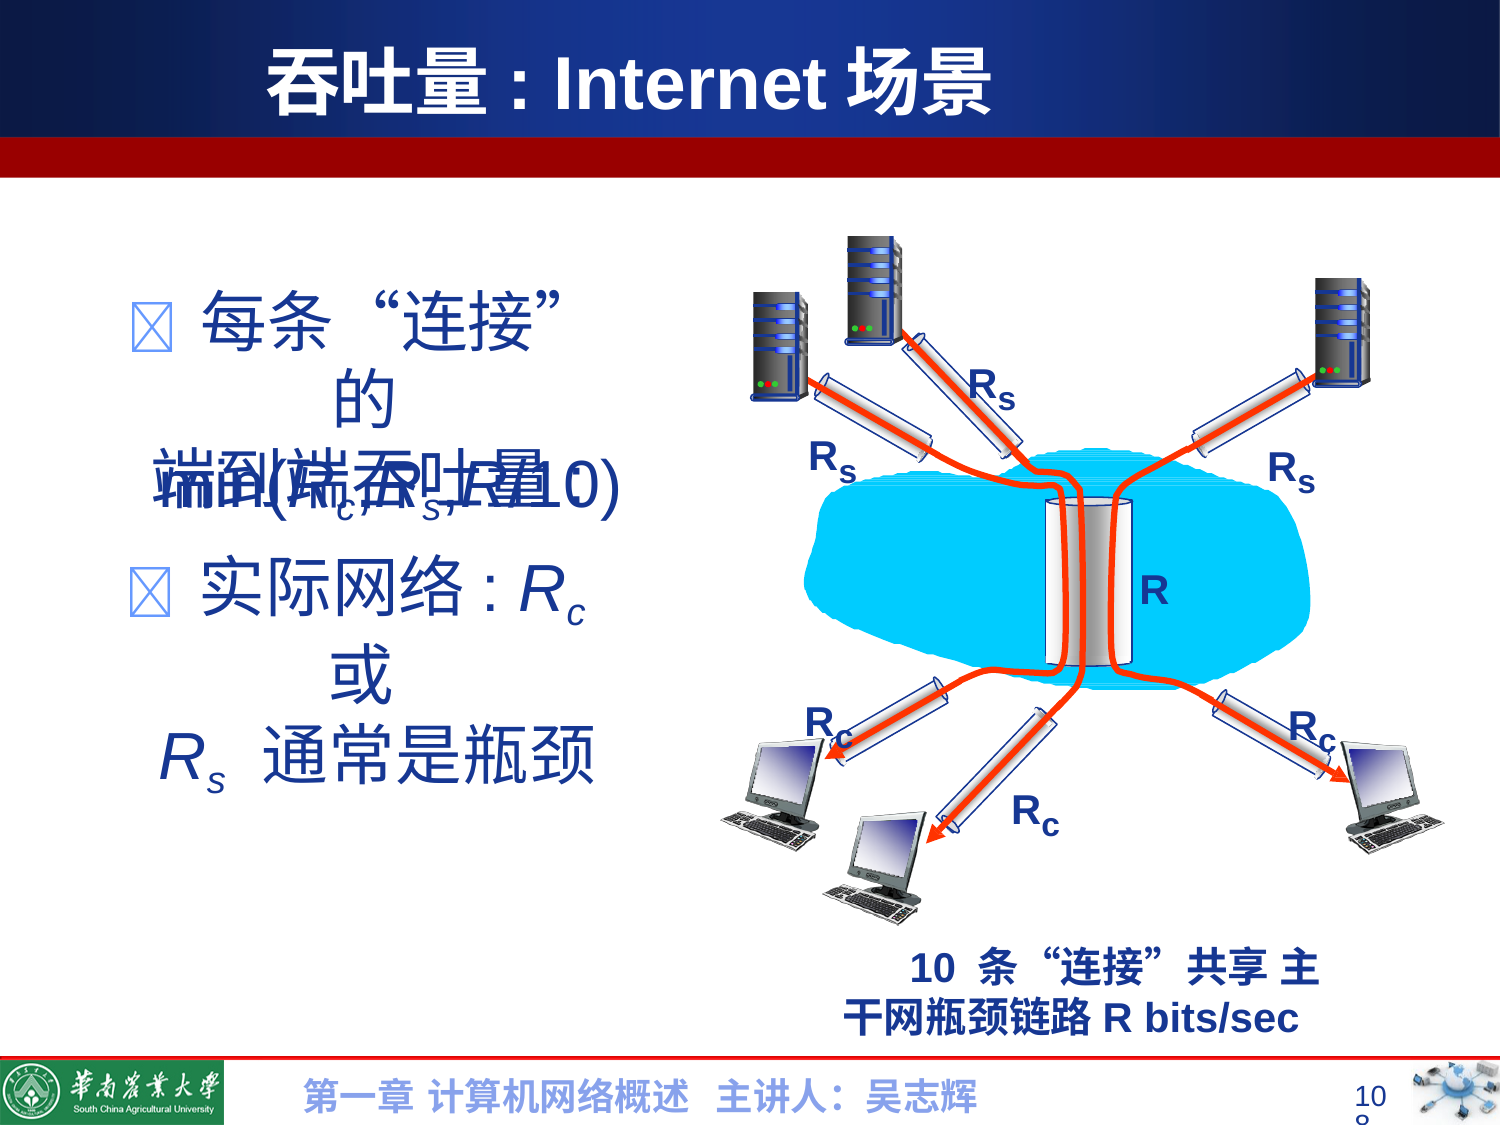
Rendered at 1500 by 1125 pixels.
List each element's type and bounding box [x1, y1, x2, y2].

picture [0, 0, 1500, 137]
slide_number [1350, 1077, 1401, 1125]
text_box [100, 281, 632, 802]
text_box [839, 941, 1332, 1042]
picture [0, 1056, 1500, 1125]
title [149, 34, 1351, 223]
footer [300, 1072, 1137, 1125]
text_box [695, 236, 1469, 934]
